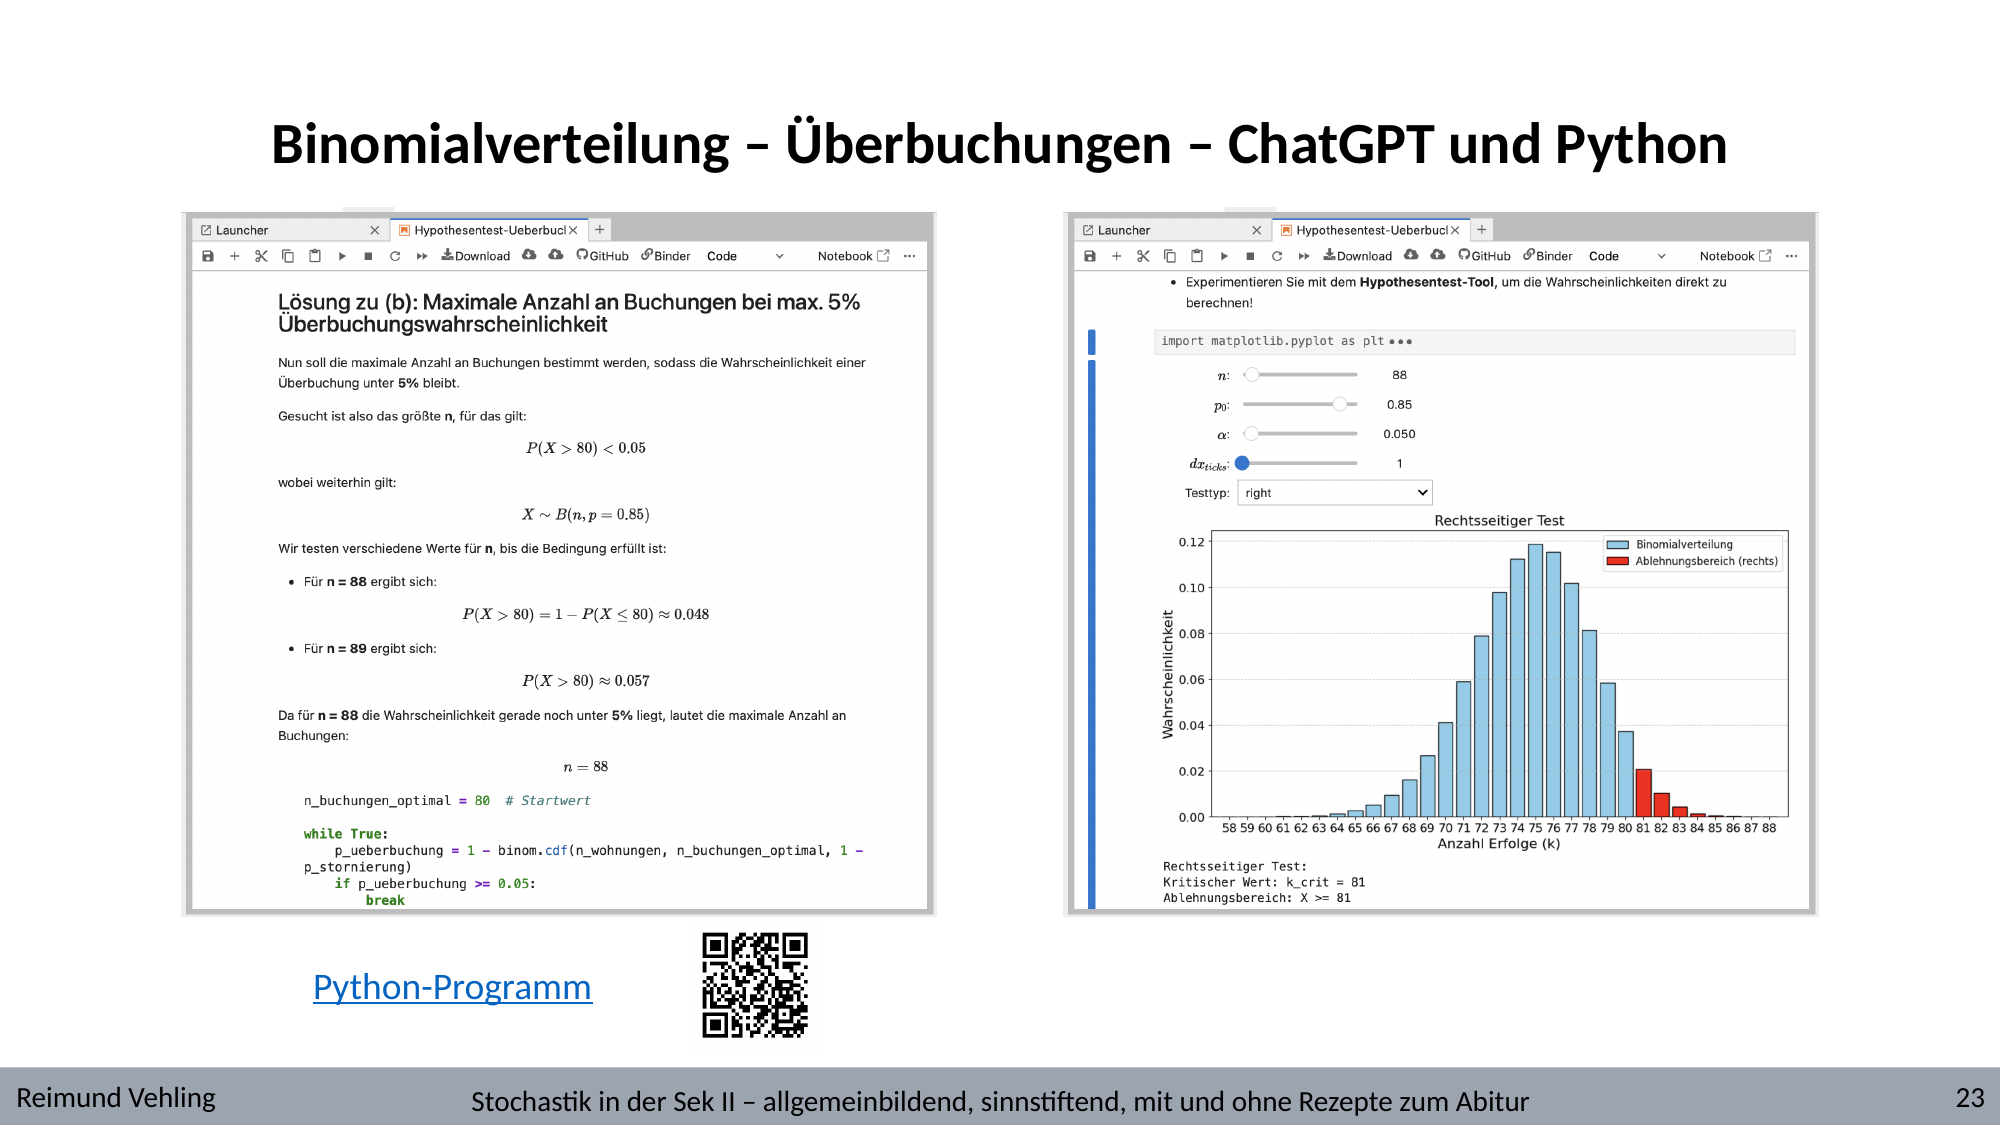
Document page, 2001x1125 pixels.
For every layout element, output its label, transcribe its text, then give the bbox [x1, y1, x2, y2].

text_box Python-Programm [298, 954, 688, 1015]
picture [1063, 207, 1819, 917]
picture [181, 207, 937, 917]
text_box Binomialverteilung – Überbuchungen – ChatGPT und Python [137, 106, 1864, 226]
picture [688, 918, 822, 1052]
